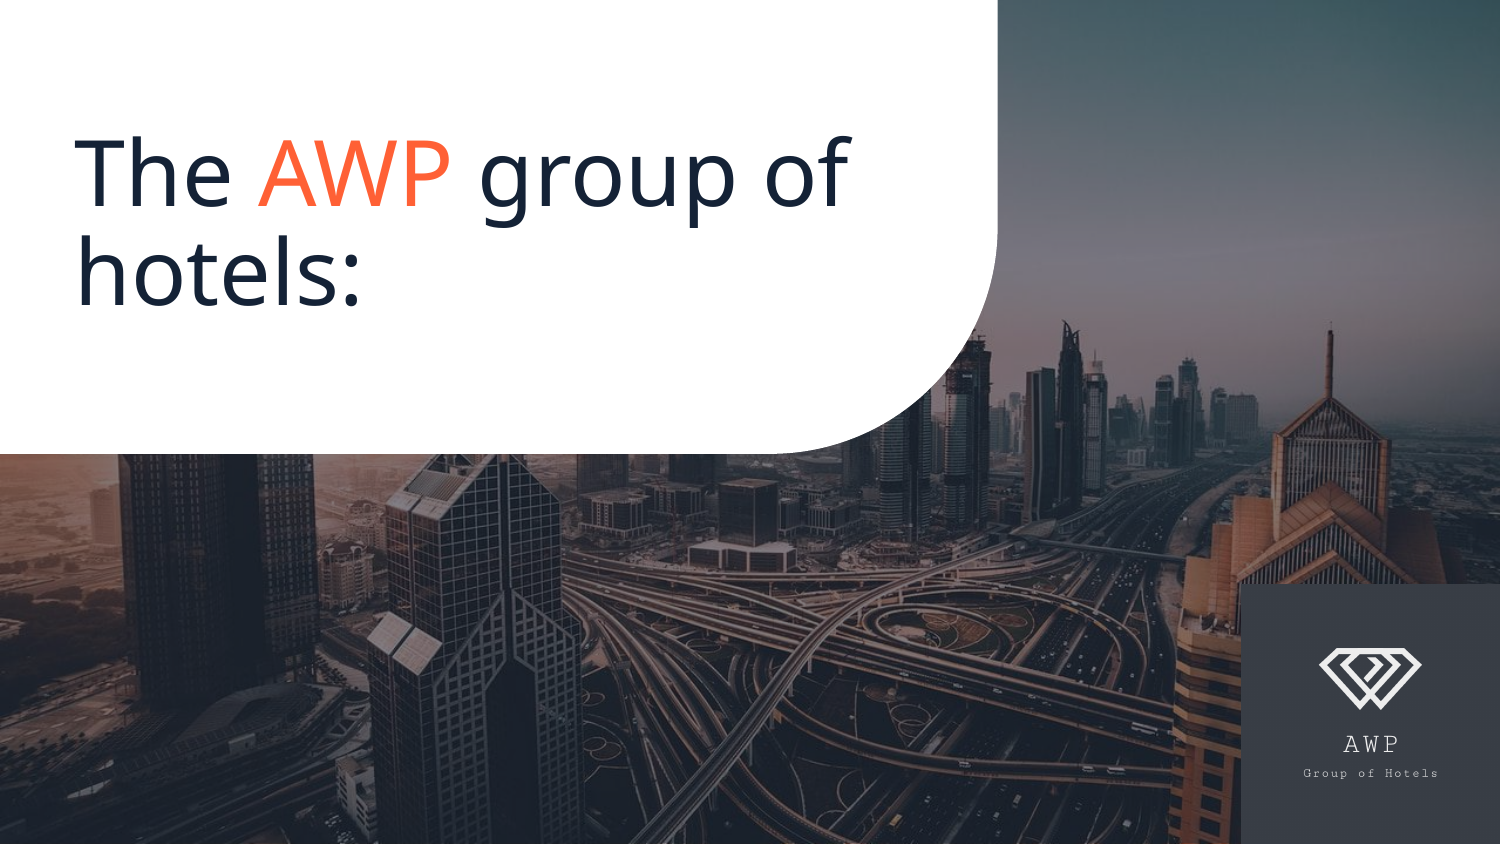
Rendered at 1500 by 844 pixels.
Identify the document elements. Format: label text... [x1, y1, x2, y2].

title The AWP group of hotels: [74, 75, 920, 378]
picture [0, 0, 1500, 844]
